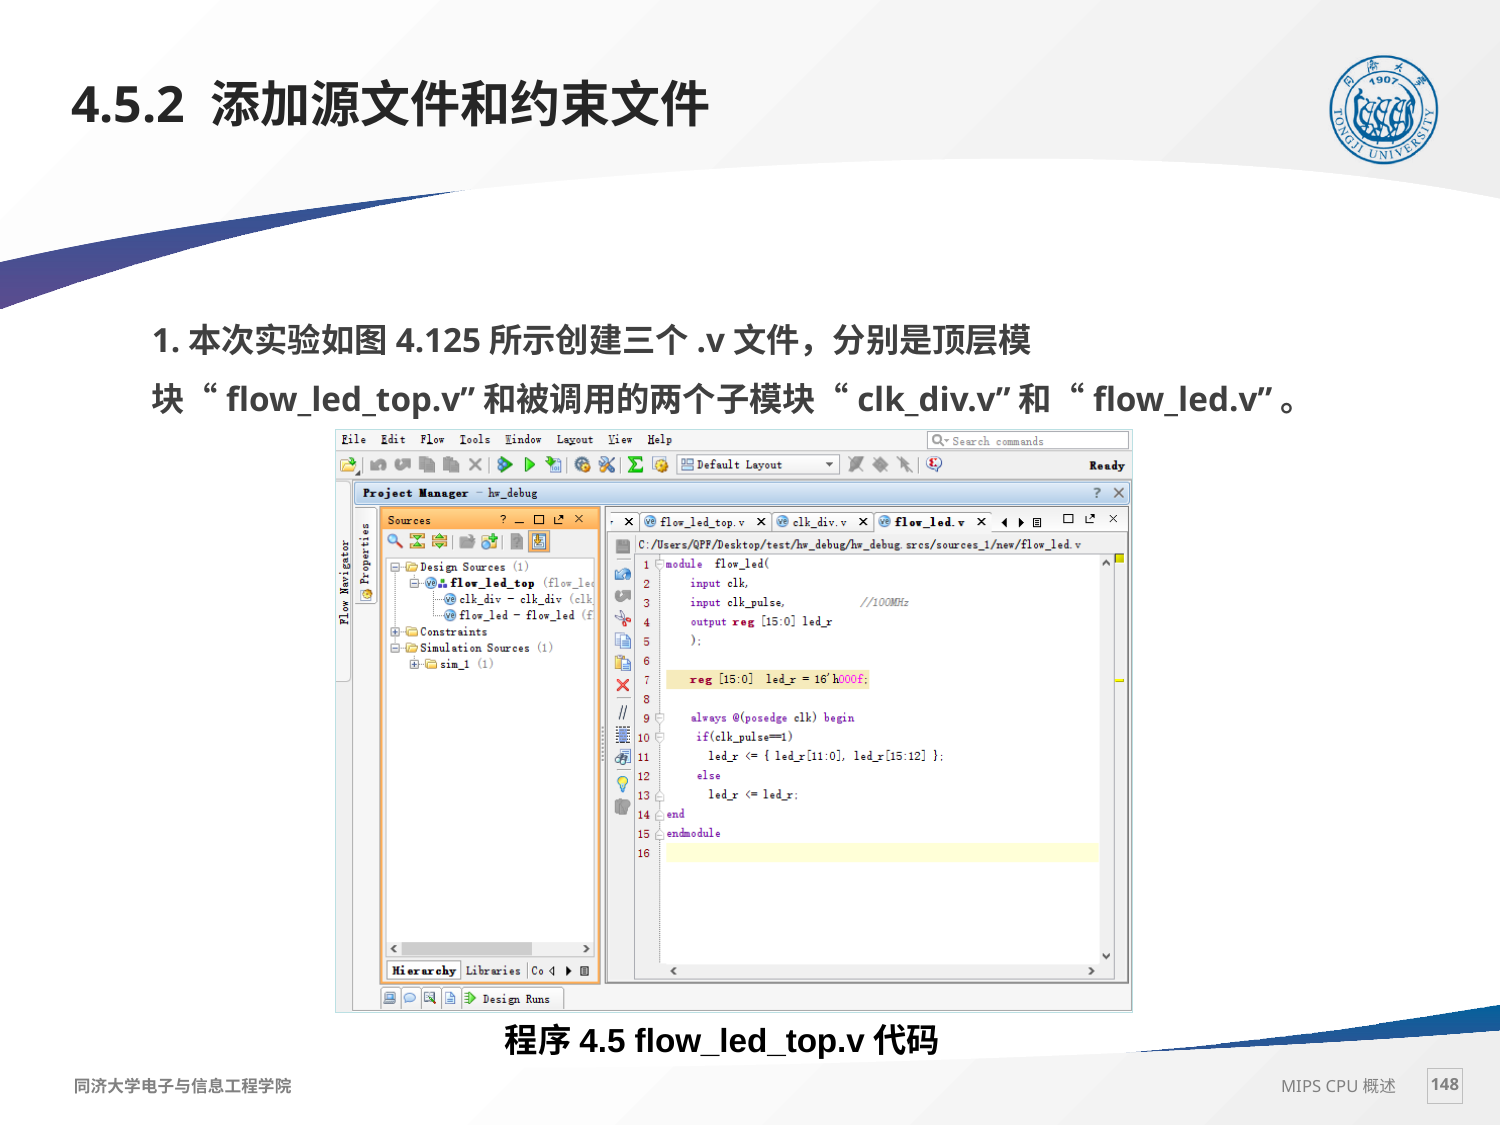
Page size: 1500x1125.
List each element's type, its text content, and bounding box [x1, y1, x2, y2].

text_box 1.本次实验如图4.125所示创建三个.v文件，分别是顶层模块“flow_led_top.v”和被调用的两个子模块“clk_div.v”和“flow_led.v”。 [140, 291, 1329, 426]
text_box 程序4.5 flow_led_top.v代码 [490, 1021, 979, 1067]
picture [1319, 40, 1462, 184]
picture [335, 429, 1134, 1013]
title 4.5.2 添加源文件和约束文件 [59, 60, 1410, 149]
